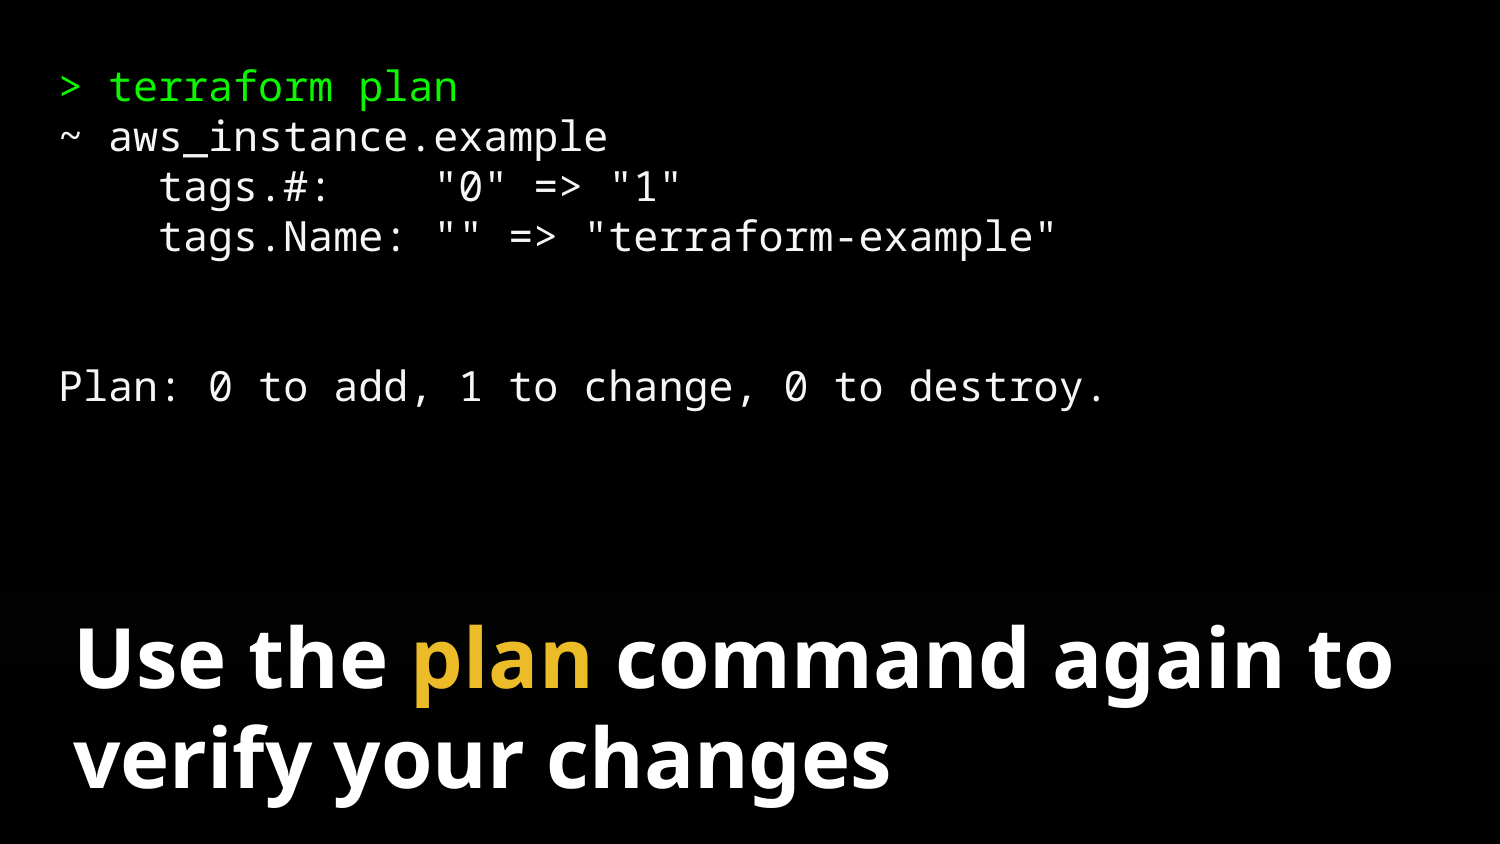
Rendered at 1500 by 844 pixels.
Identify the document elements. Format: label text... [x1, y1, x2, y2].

text_box Use the plan command again to verify your changes [0, 567, 1500, 844]
text_box > terraform plan ~ aws_instance.example tags.#: "0" => "1" tags.Name: "" => "terraform-example" Plan: 0 to add, 1 to change, 0 to destroy. [0, 0, 1500, 567]
